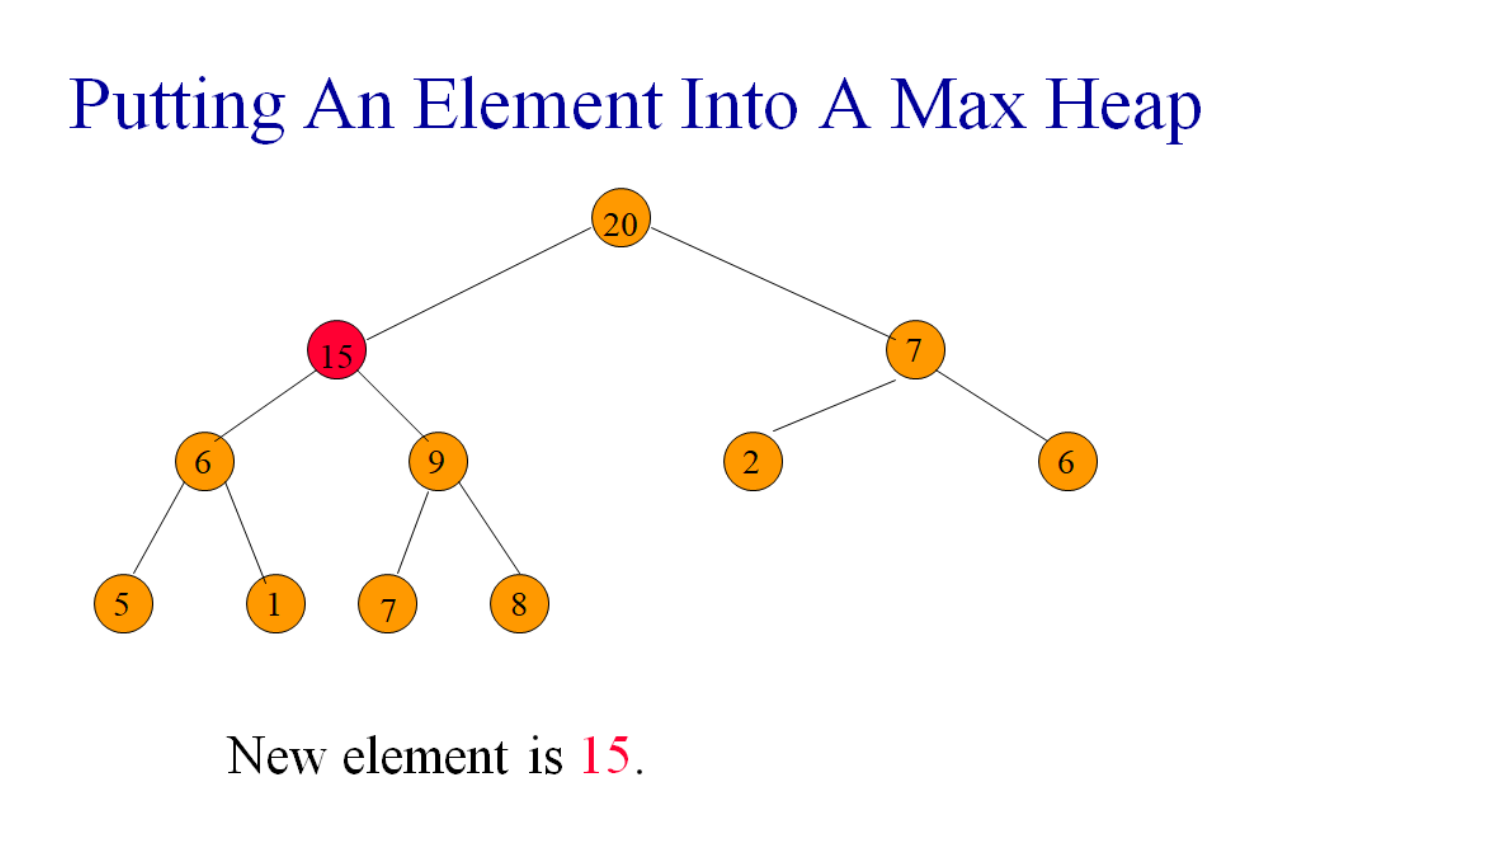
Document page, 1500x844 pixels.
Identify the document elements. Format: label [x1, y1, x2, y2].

picture [24, 24, 1249, 819]
